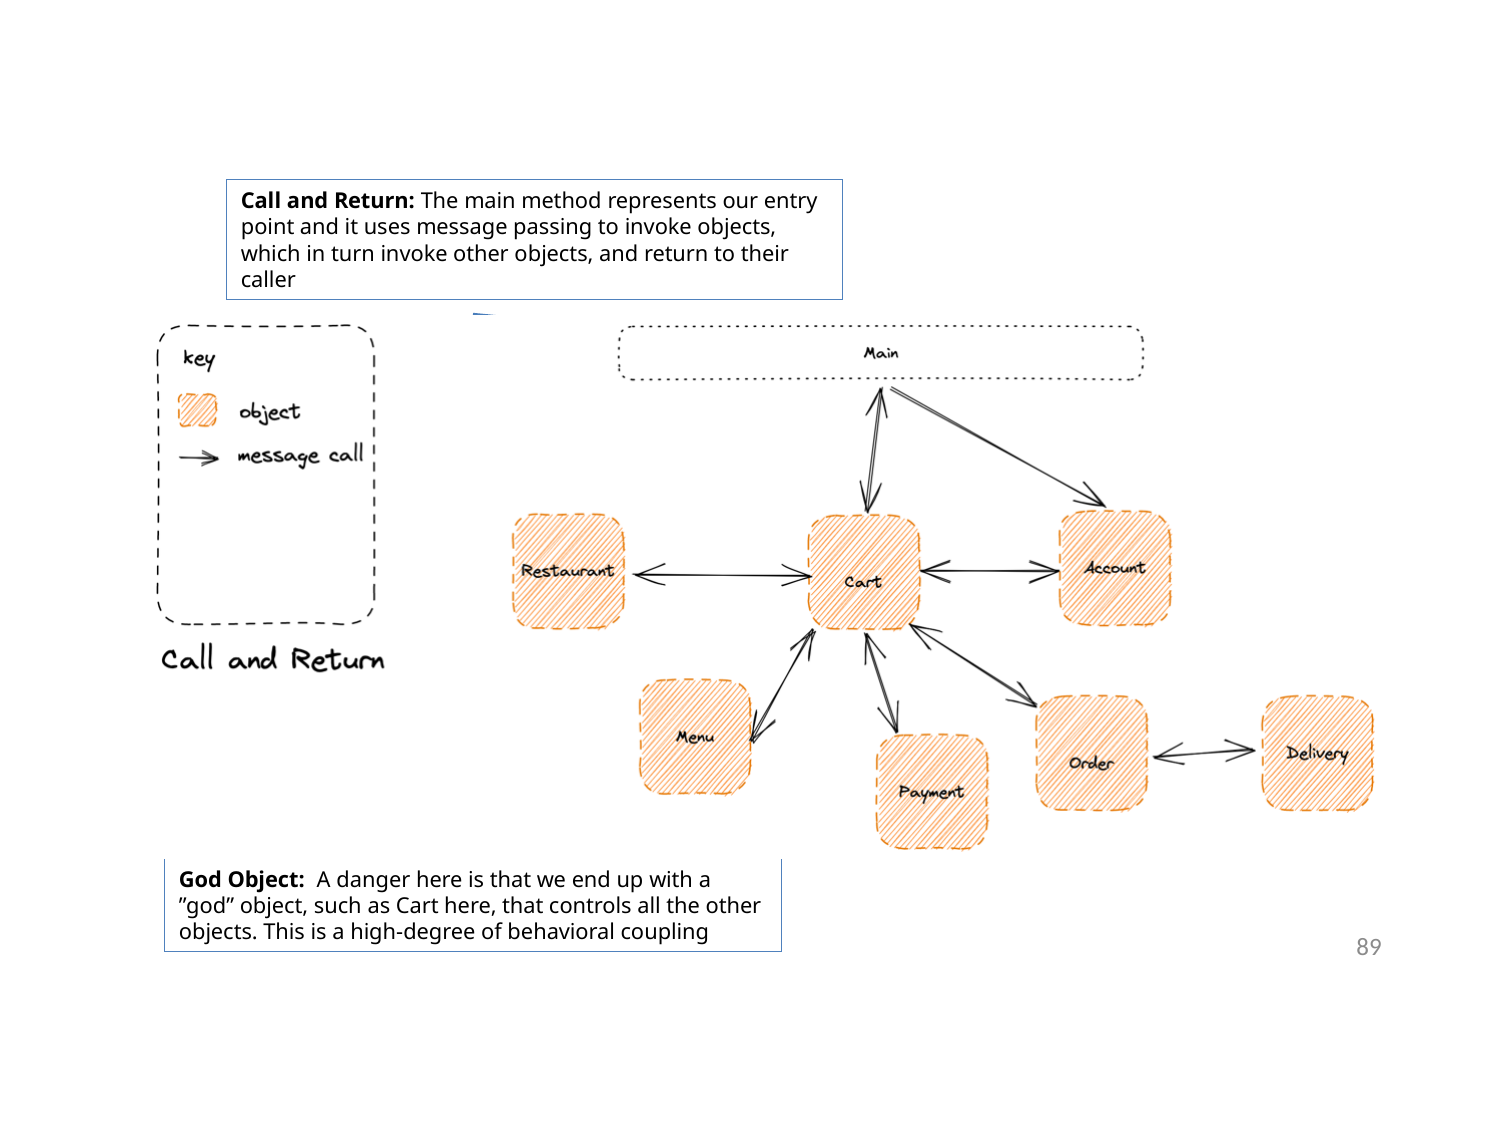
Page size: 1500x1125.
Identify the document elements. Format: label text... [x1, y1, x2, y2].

picture [147, 315, 1383, 859]
text_box God Object: A danger here is that we end up with a ”god” object, such as Cart here, that controls all the other objects. This is a high-degree of behavioral coupling [164, 867, 782, 952]
slide_number 89 [1059, 922, 1397, 968]
text_box Call and Return: The main method represents our entry point and it uses message passing to invoke objects, which in turn invoke other objects, and return to their caller [226, 179, 843, 300]
